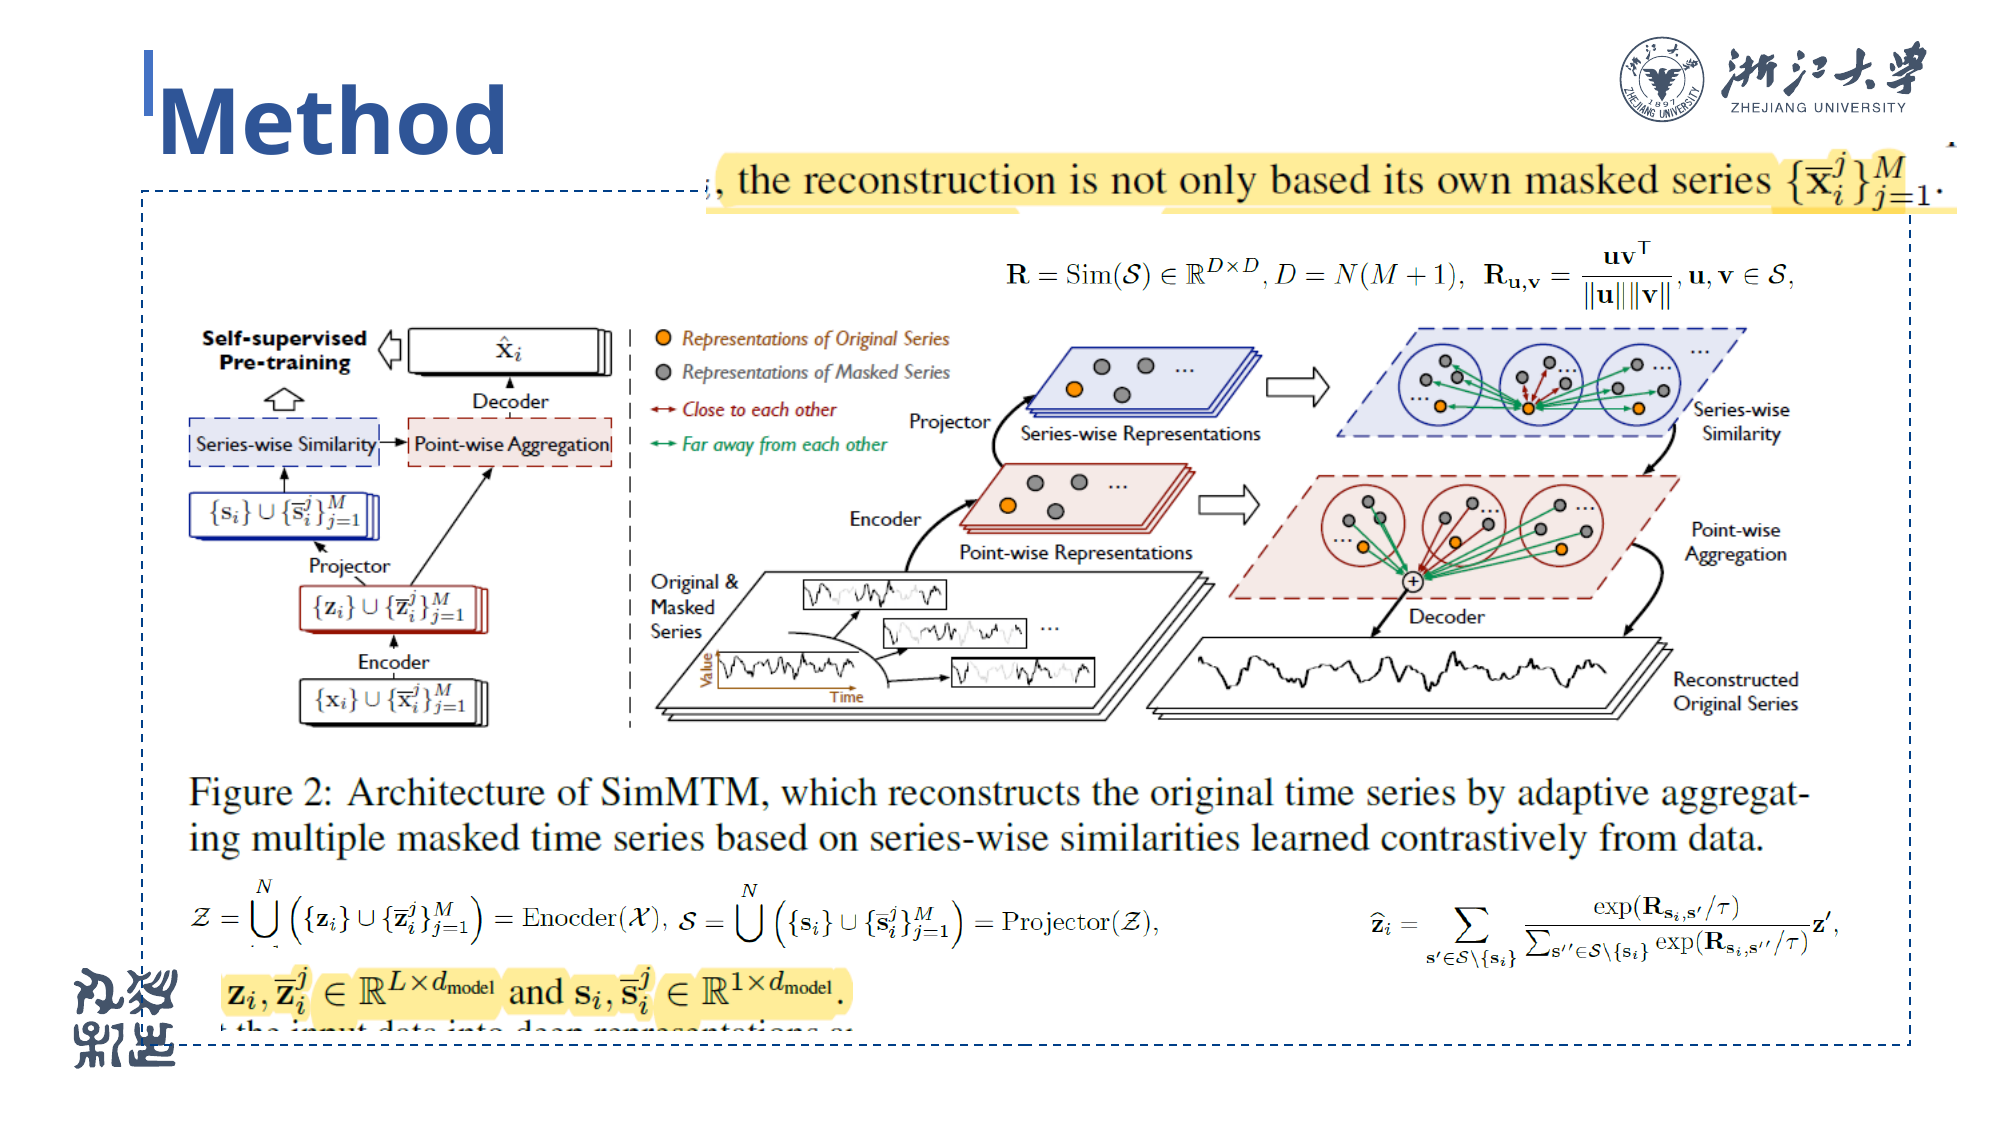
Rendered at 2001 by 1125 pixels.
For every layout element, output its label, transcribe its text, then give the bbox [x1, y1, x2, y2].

picture [706, 142, 1957, 215]
picture [149, 221, 1885, 1031]
text_box Method [139, 65, 1631, 184]
text_box [141, 190, 1911, 1046]
